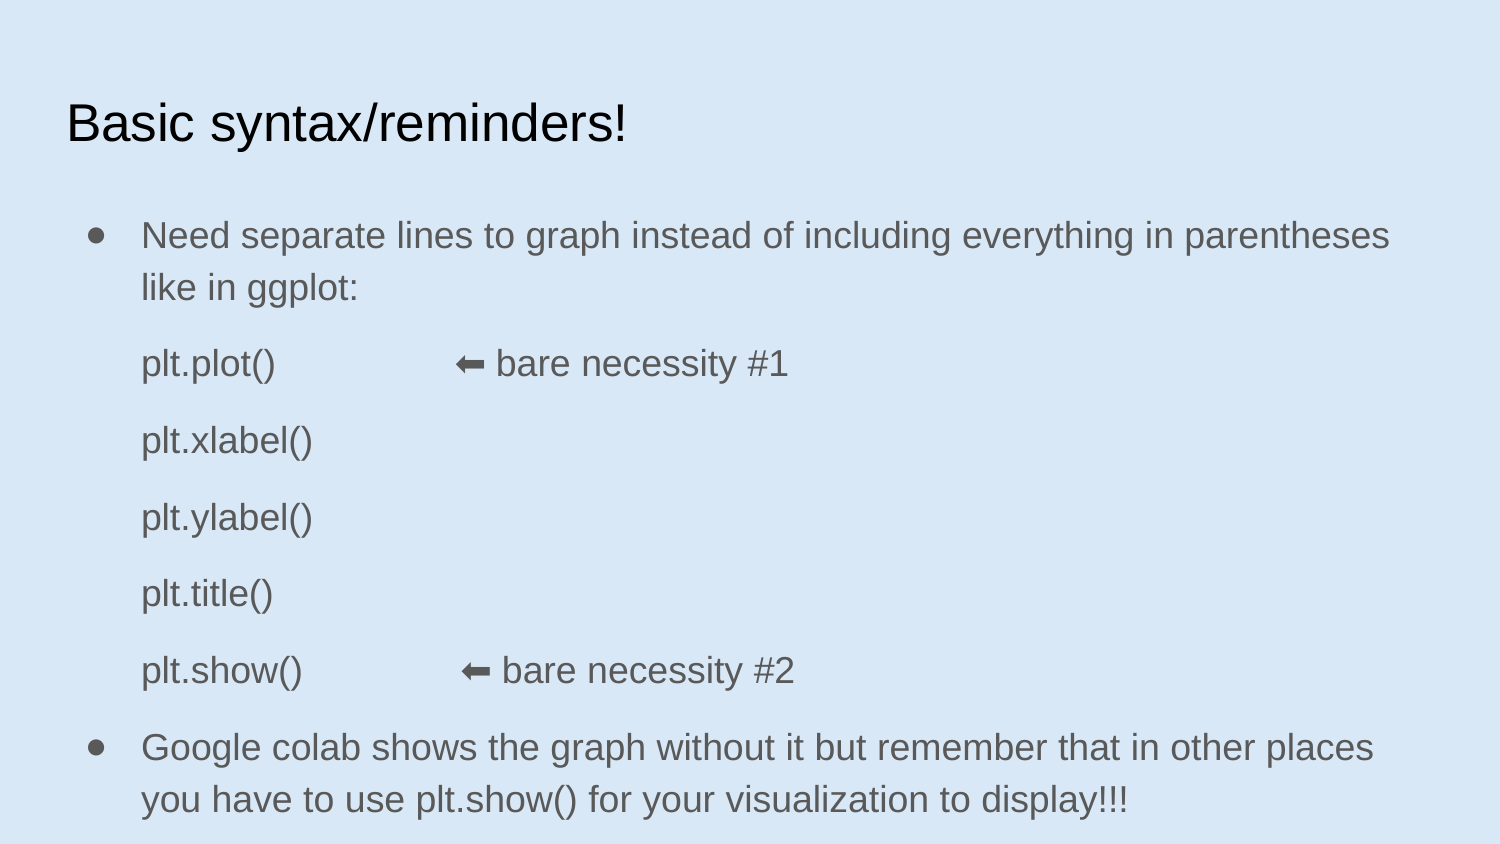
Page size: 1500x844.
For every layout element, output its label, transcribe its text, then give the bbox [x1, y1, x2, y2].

title Basic syntax/reminders! [51, 72, 1449, 167]
list Need separate lines to graph instead of including everything in parentheses like in ggplot: plt.plot() ⬅ bare necessity #1 plt.xlabel() plt.ylabel() plt.title() plt.show() ⬅ bare necessity #2 Google colab shows the graph without it but remember that in other places you have to use plt.show() for your visualization to display!!! [51, 189, 1449, 750]
